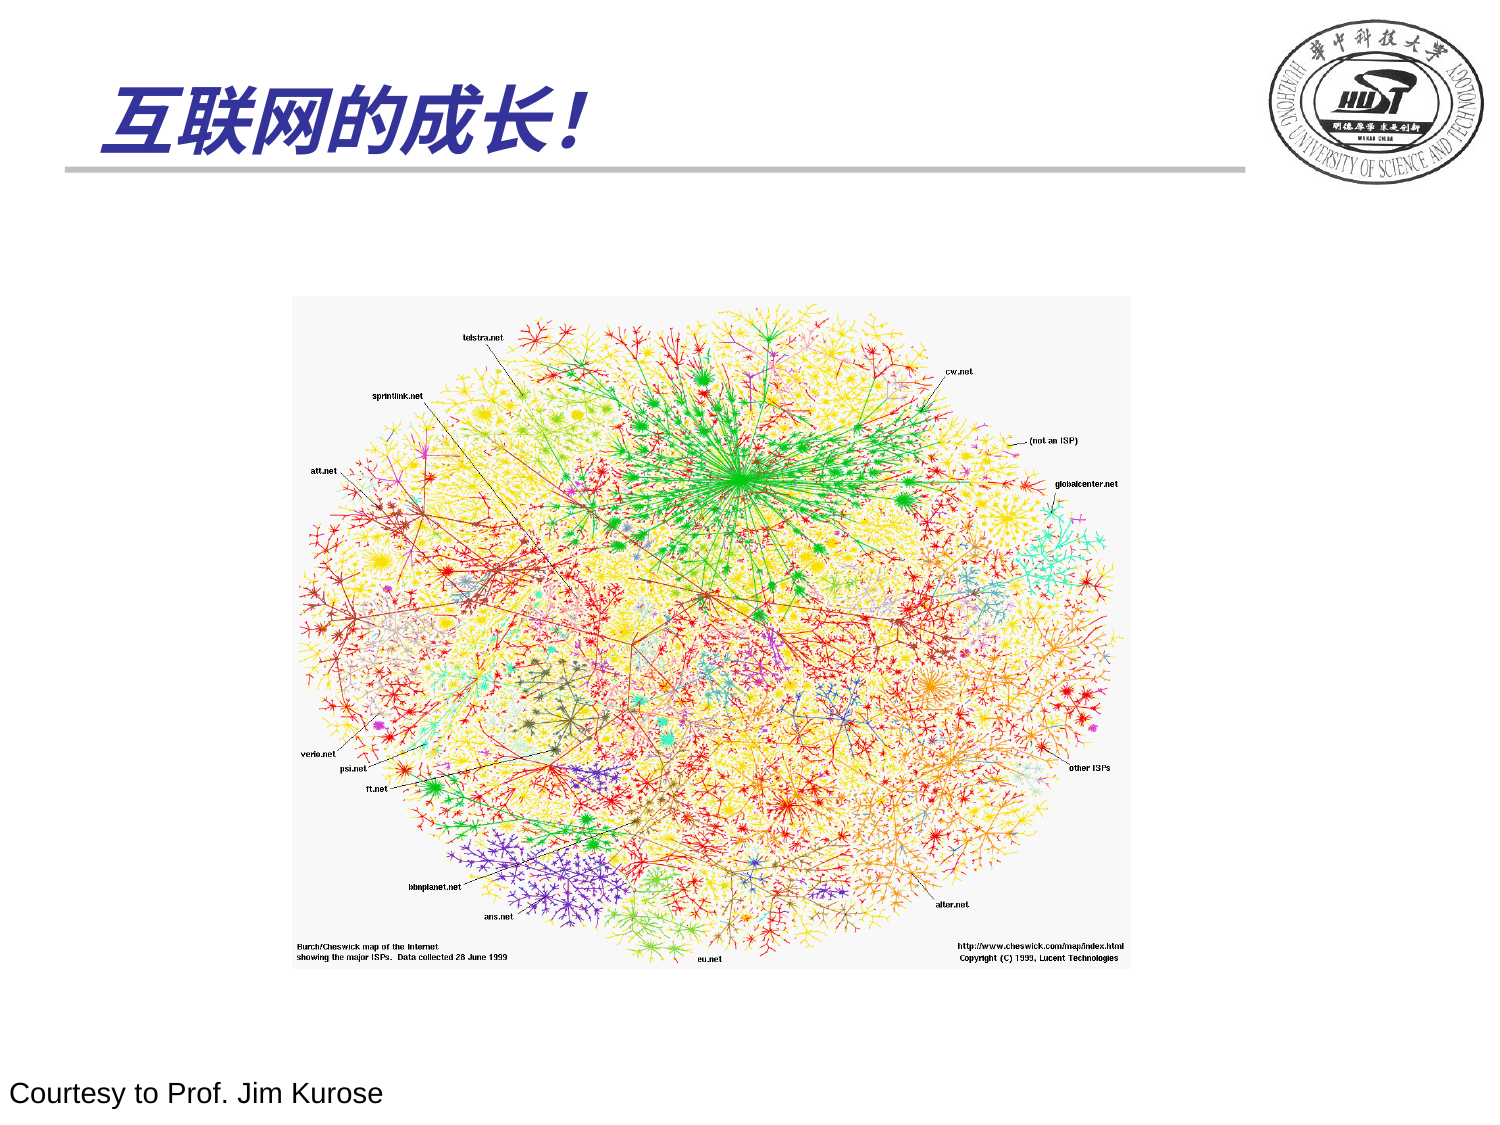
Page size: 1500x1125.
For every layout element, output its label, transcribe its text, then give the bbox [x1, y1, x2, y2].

title 互联网的成长！ [83, 0, 1434, 172]
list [292, 295, 1131, 970]
picture [1257, 18, 1489, 185]
text_box Courtesy to Prof. Jim Kurose [0, 1067, 400, 1117]
